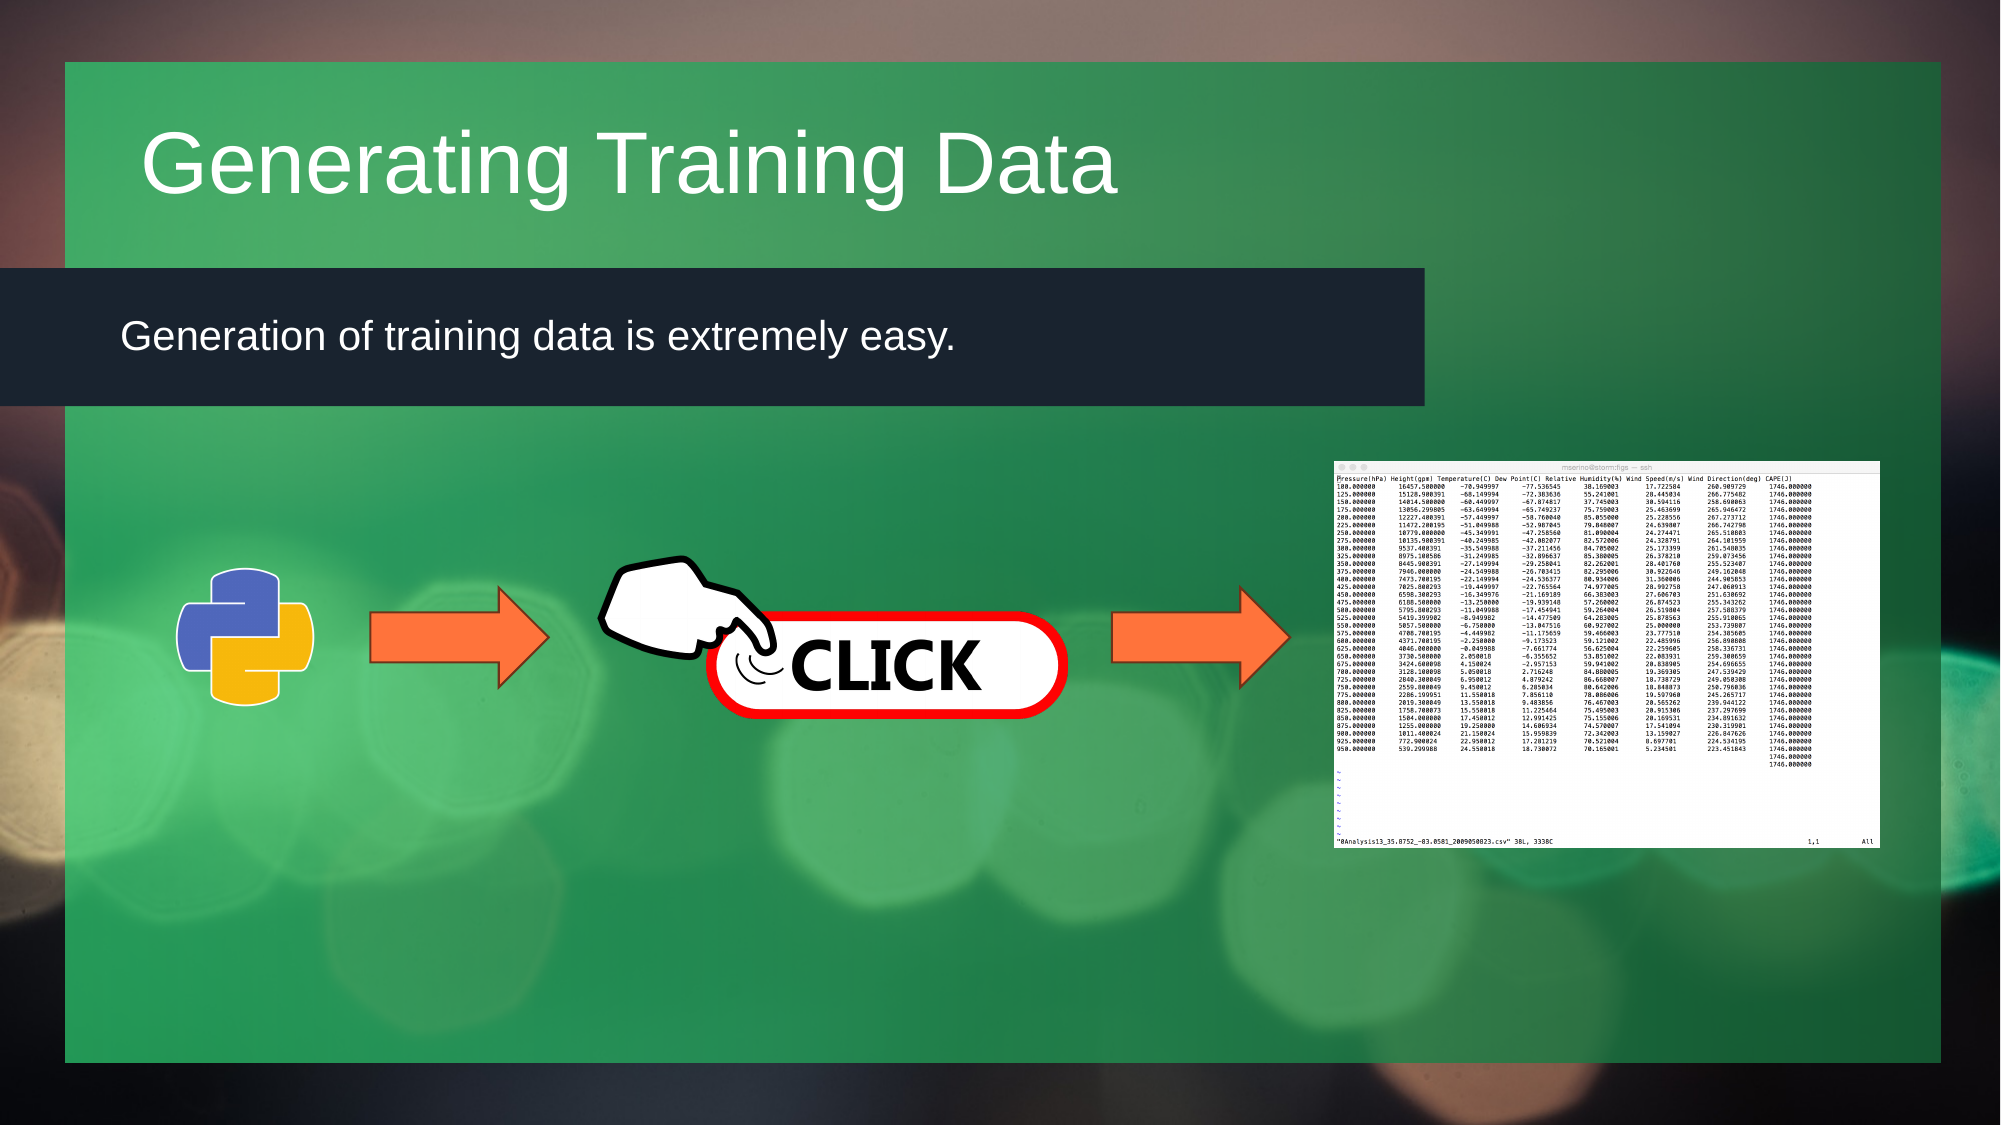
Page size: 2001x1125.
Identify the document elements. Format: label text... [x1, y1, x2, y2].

picture [592, 518, 1068, 719]
picture [1334, 461, 1880, 848]
text_box [1110, 584, 1292, 690]
text_box [369, 584, 551, 690]
picture [0, 0, 2001, 1125]
subtitle Generation of training data is extremely easy. [0, 268, 1425, 407]
title Generating Training Data [87, 117, 1682, 214]
picture [163, 555, 327, 719]
